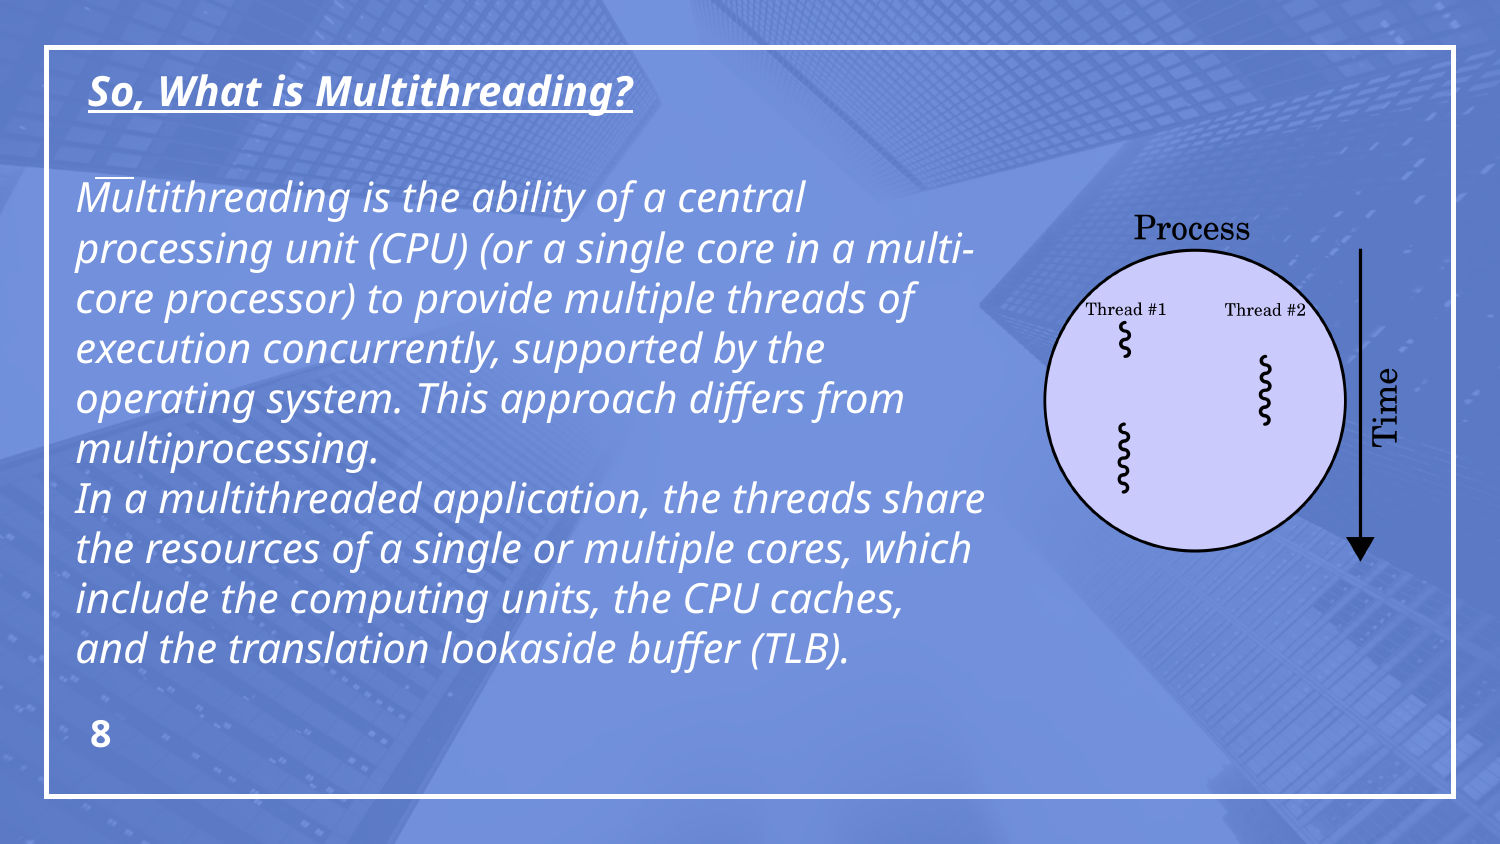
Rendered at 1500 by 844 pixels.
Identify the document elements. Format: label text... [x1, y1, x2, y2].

picture [1025, 208, 1407, 568]
list Multithreading is the ability of a central processing unit (CPU) (or a single core in a multi-core processor) to provide multiple threads of execution concurrently, supported by the operating system. This approach differs from multiprocessing. In a multithreaded application, the threads share the resources of a single or multiple cores, which include the computing units, the CPU caches, and the translation lookaside buffer (TLB). [60, 156, 1002, 711]
slide_number 8 [75, 711, 165, 777]
list So, What is Multithreading? [72, 50, 684, 140]
